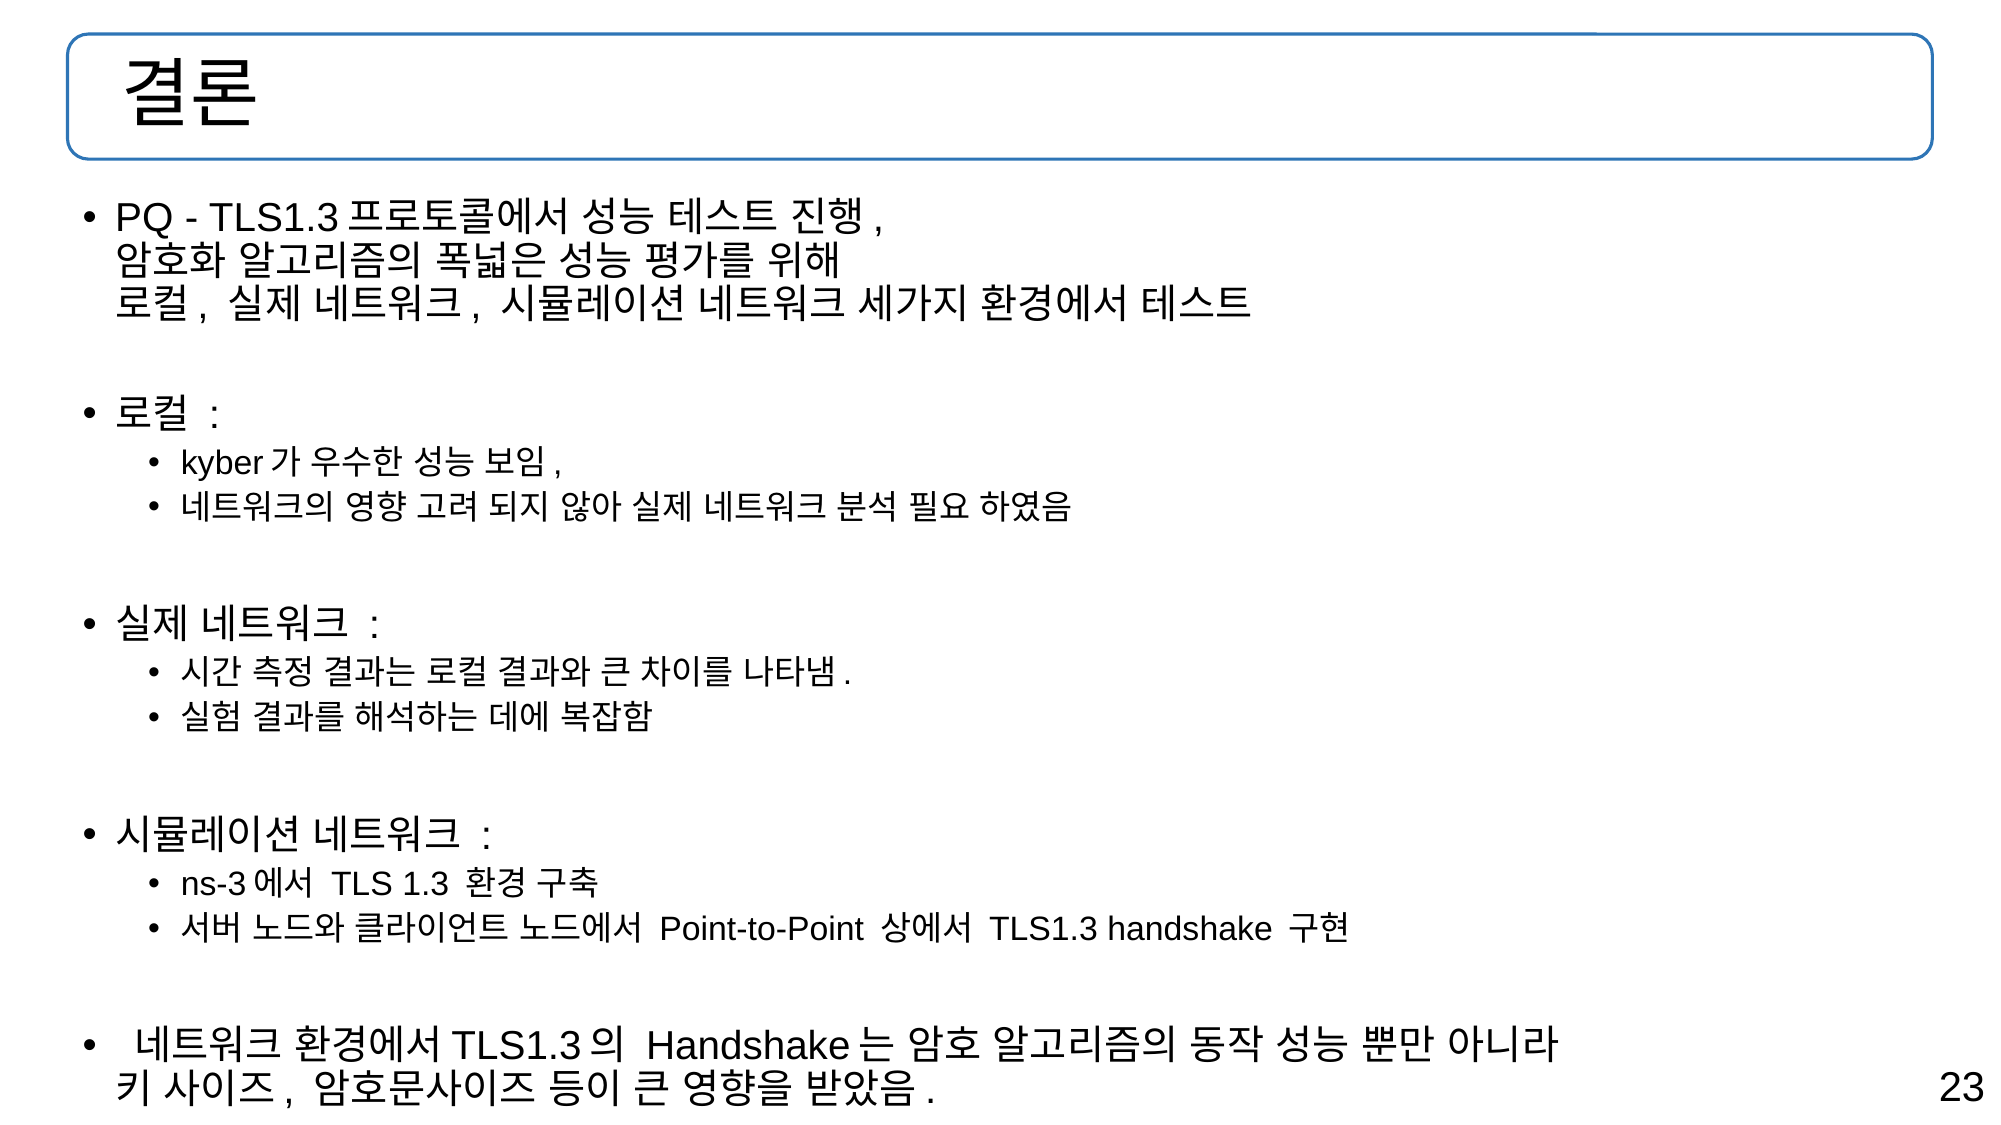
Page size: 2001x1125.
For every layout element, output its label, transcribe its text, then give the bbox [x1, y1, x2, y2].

list PQ - TLS1.3프로토콜에서 성능 테스트 진행, 암호화 알고리즘의 폭넓은 성능 평가를 위해 로컬, 실제 네트워크, 시뮬레이션 네트워크 세가지 환경에서 테스트 로컬 : kyber가 우수한 성능 보임, 네트워크의 영향 고려 되지 않아 실제 네트워크 분석 필요 하였음 실제 네트워크 : 시간 측정 결과는 로컬 결과와 큰 차이를 나타냄. 실험 결과를 해석하는 데에 복잡함 시뮬레이션 네트워크 : ns-3에서 TLS 1.3 환경 구축 서버 노드와 클라이언트 노드에서 Point-to-Point 상에서 TLS1.3 handshake 구현 네트워크 환경에서TLS1.3의 Handshake는 암호 알고리즘의 동작 성능 뿐만 아니라 키 사이즈, 암호문사이즈 등이 큰 영향을 받았음. [67, 189, 1933, 1125]
title 결론 [67, 34, 1933, 160]
